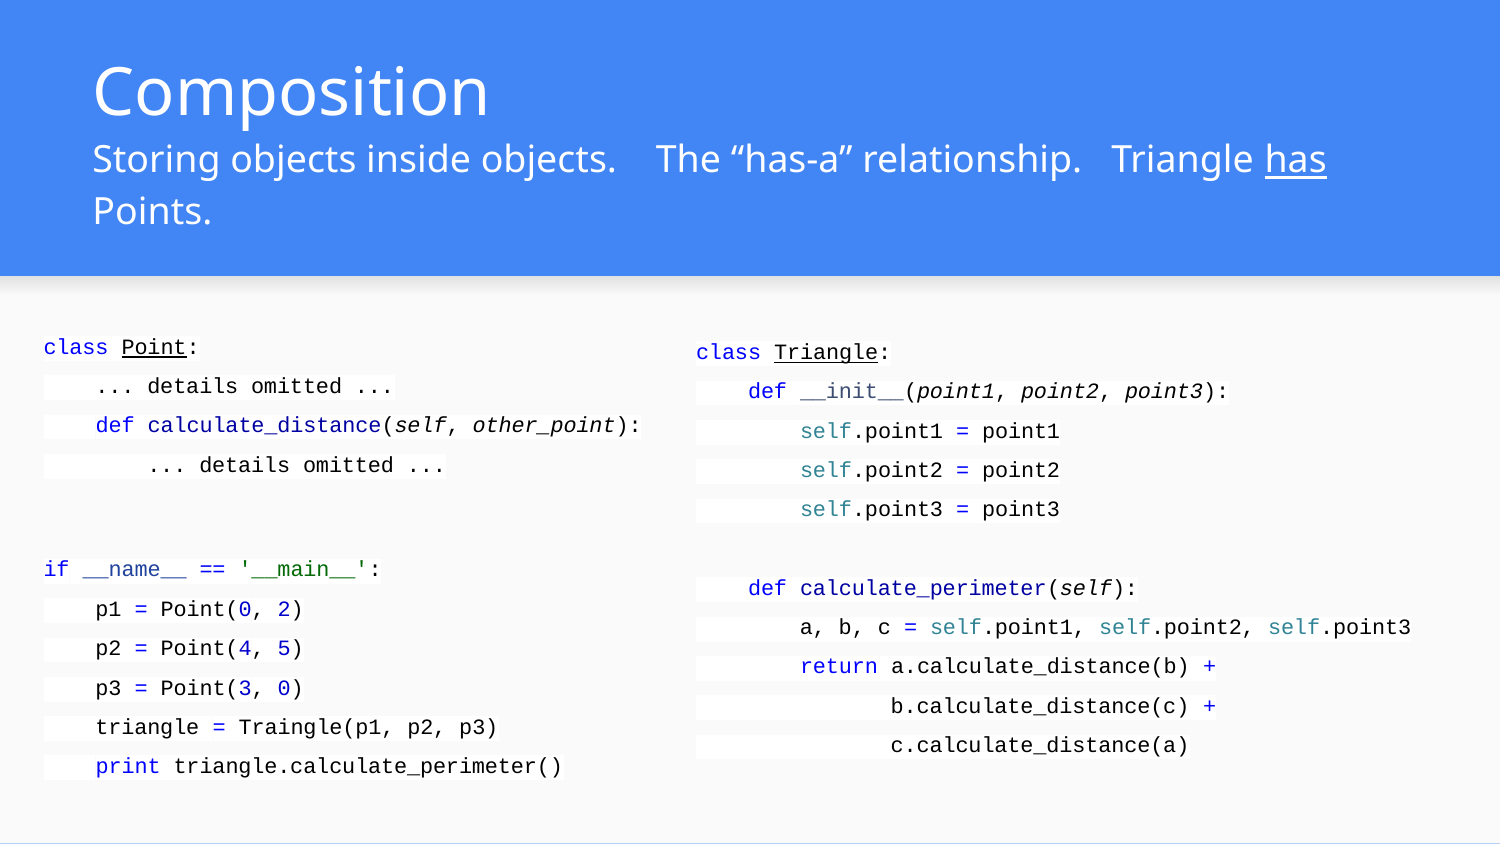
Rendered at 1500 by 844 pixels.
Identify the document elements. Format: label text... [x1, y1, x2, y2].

title Composition Storing objects inside objects. The “has-a” relationship. Triangle has Points. [77, 26, 1427, 248]
text_box class Point: ... details omitted ... def calculate_distance(self, other_point): ... details omitted ... if __name__ == '__main__': p1 = Point(0, 2) p2 = Point(4, 5) p3 = Point(3, 0) triangle = Traingle(p1, p2, p3) print triangle.calculate_perimeter() [28, 304, 691, 814]
text_box class Triangle: def __init__(point1, point2, point3): self.point1 = point1 self.point2 = point2 self.point3 = point3 def calculate_perimeter(self): a, b, c = self.point1, self.point2, self.point3 return a.calculate_distance(b) + b.calculate_distance(c) + c.calculate_distance(a) [681, 309, 1468, 808]
